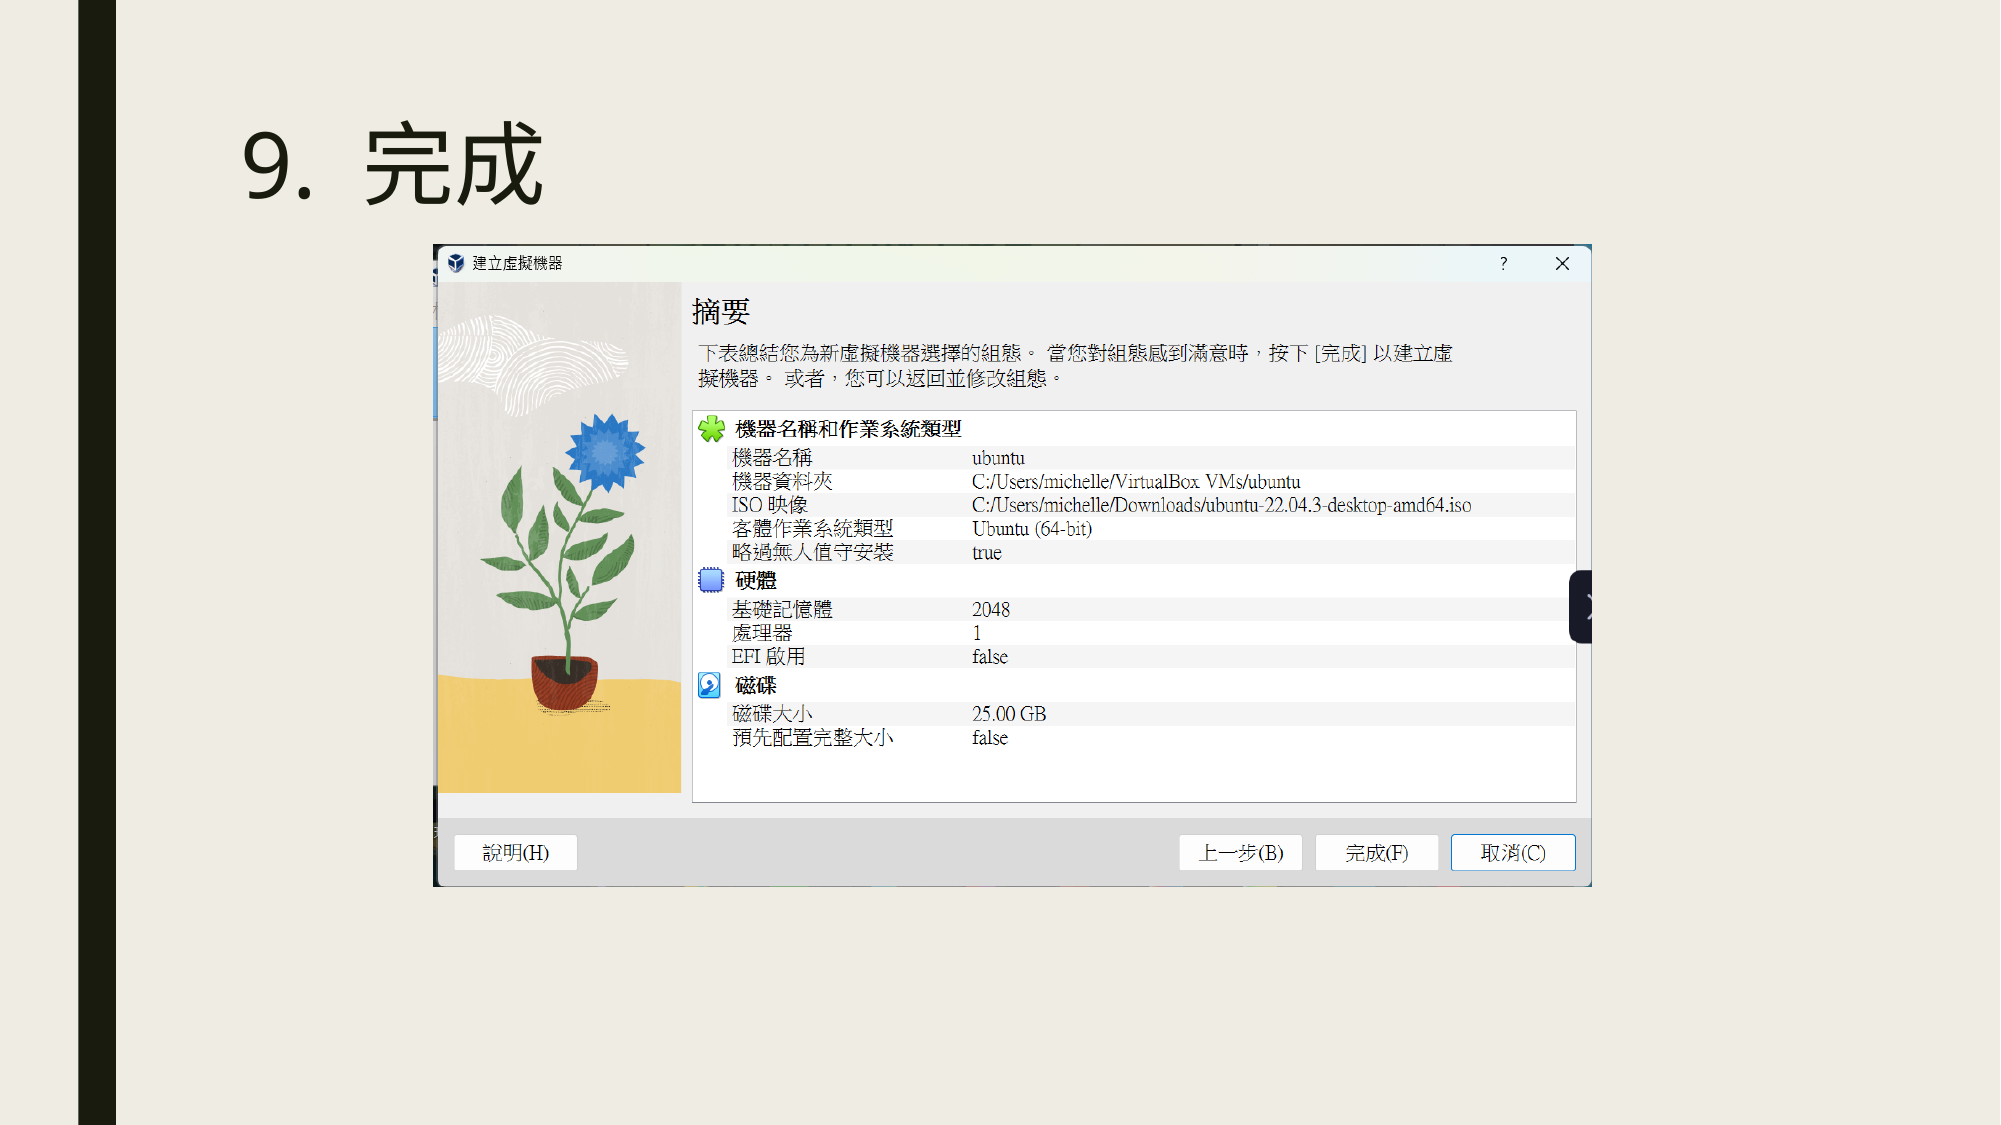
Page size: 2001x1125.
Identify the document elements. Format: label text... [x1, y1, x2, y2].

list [433, 244, 1592, 887]
title 9. 完成 [225, 112, 1800, 241]
